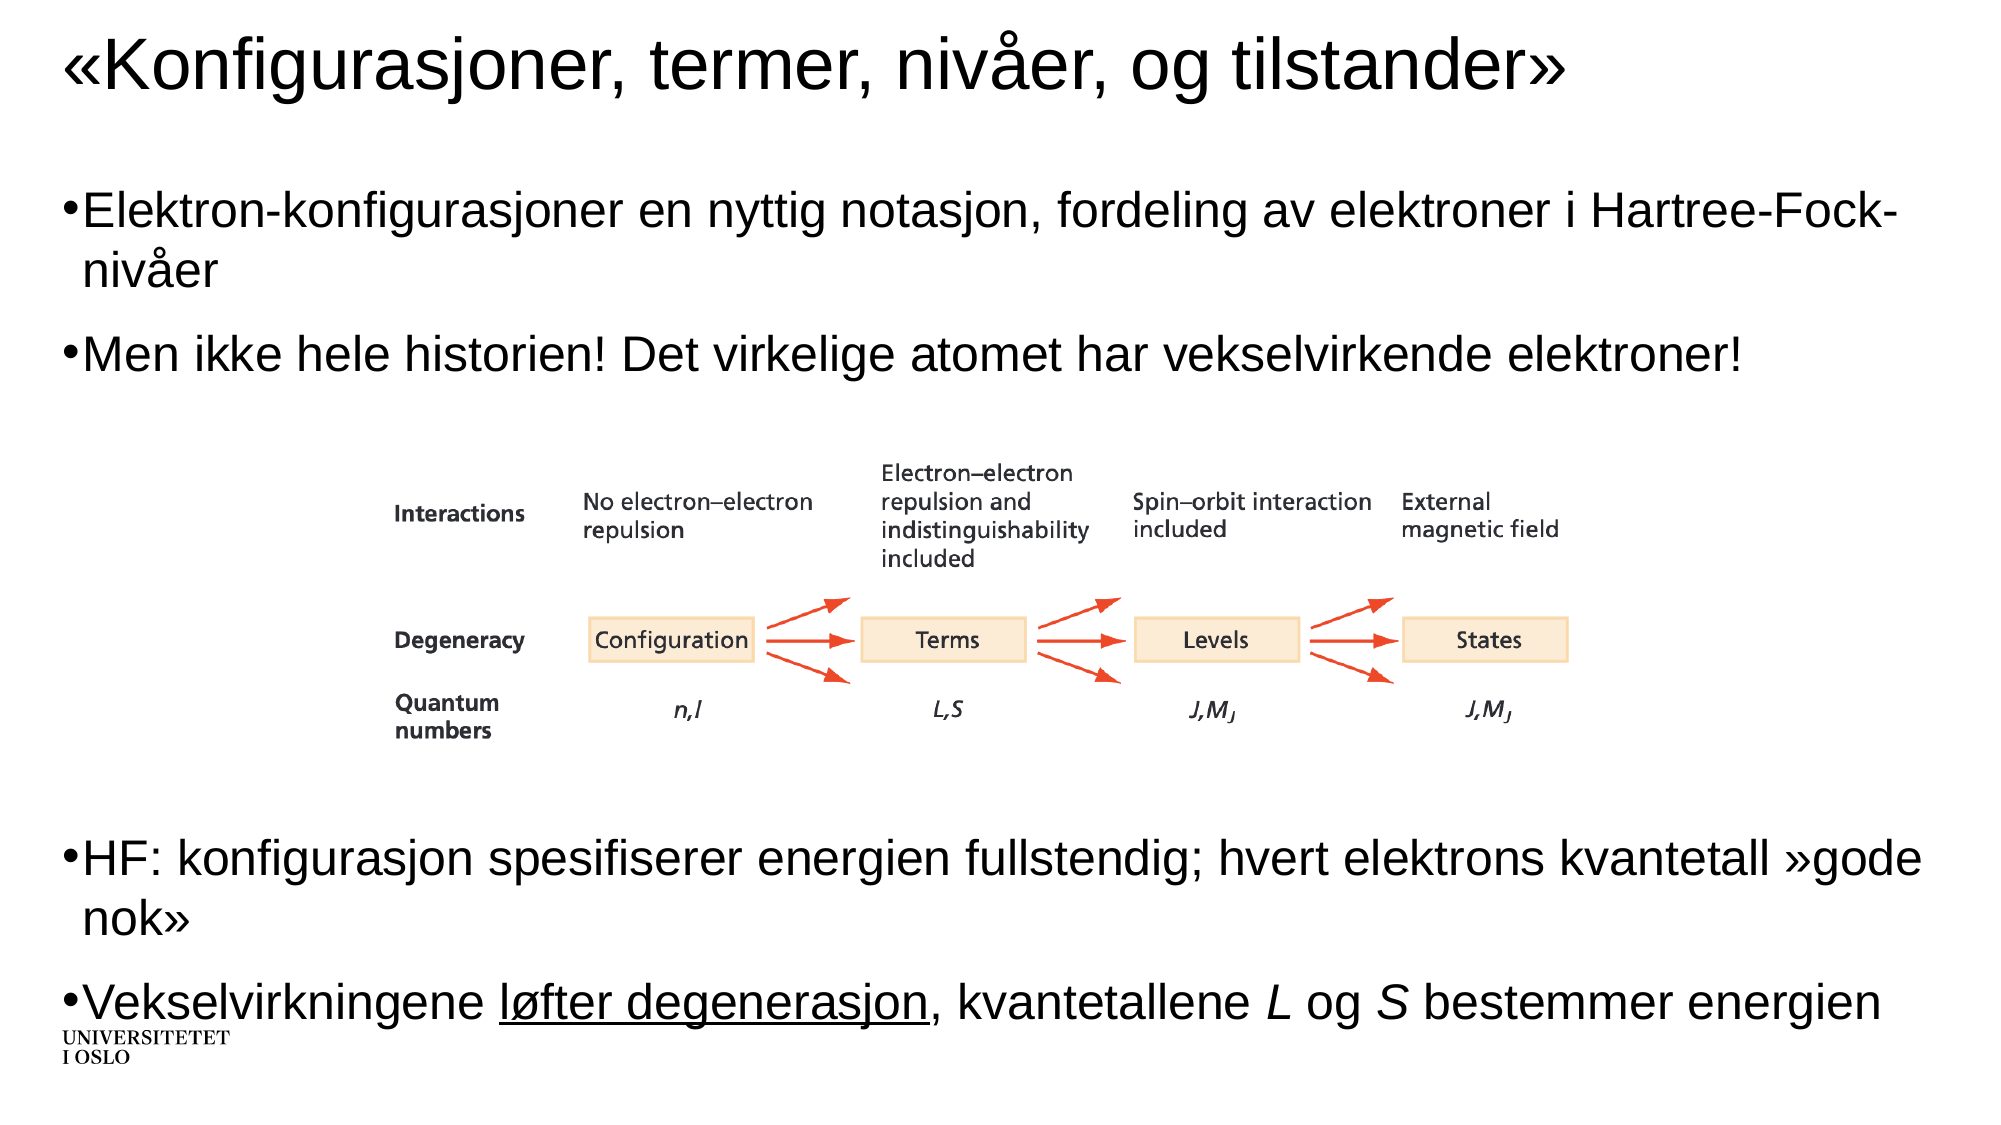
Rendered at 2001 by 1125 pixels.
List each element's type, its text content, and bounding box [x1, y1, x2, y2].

list Elektron-konfigurasjoner en nyttig notasjon, fordeling av elektroner i Hartree-Fock-nivåer Men ikke hele historien! Det virkelige atomet har vekselvirkende elektroner! HF: konfigurasjon spesifiserer energien fullstendig; hvert elektrons kvantetall »gode nok» Vekselvirkningene løfter degenerasjon, kvantetallene L og S bestemmer energien [62, 177, 1938, 1099]
title «Konfigurasjoner, termer, nivåer, og tilstander» [62, 26, 1938, 151]
picture [315, 423, 1591, 795]
